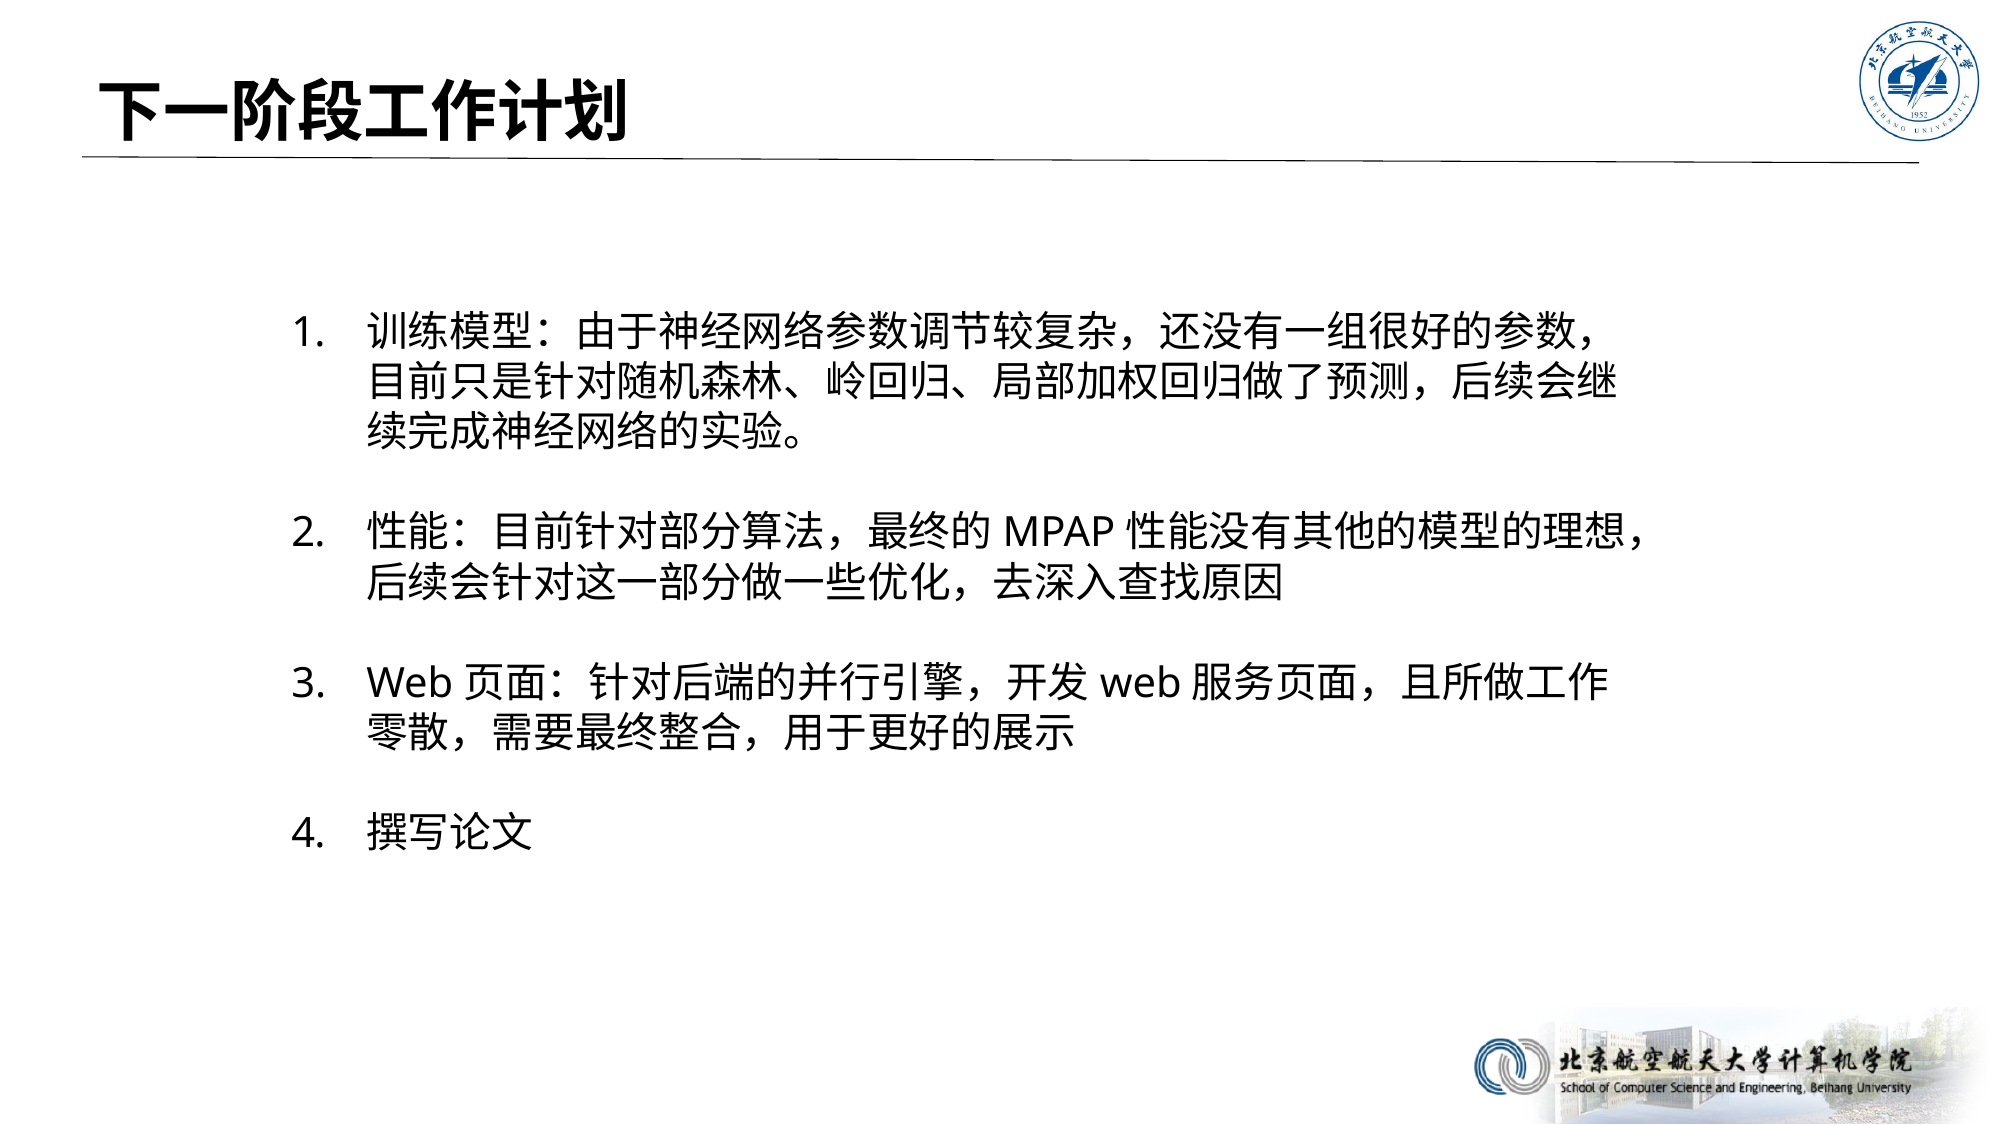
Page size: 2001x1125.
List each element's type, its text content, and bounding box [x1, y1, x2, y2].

picture [1858, 20, 1980, 142]
text_box 训练模型：由于神经网络参数调节较复杂，还没有一组很好的参数，目前只是针对随机森林、岭回归、局部加权回归做了预测，后续会继续完成神经网络的实验。 性能：目前针对部分算法，最终的MPAP性能没有其他的模型的理想，后续会针对这一部分做一些优化，去深入查找原因 Web页面：针对后端的并行引擎，开发web服务页面，且所做工作零散，需要最终整合，用于更好的展示 撰写论文 [276, 252, 1661, 908]
text_box 下一阶段工作计划 [82, 60, 1300, 156]
picture [1441, 1007, 1995, 1124]
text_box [82, 156, 1920, 163]
